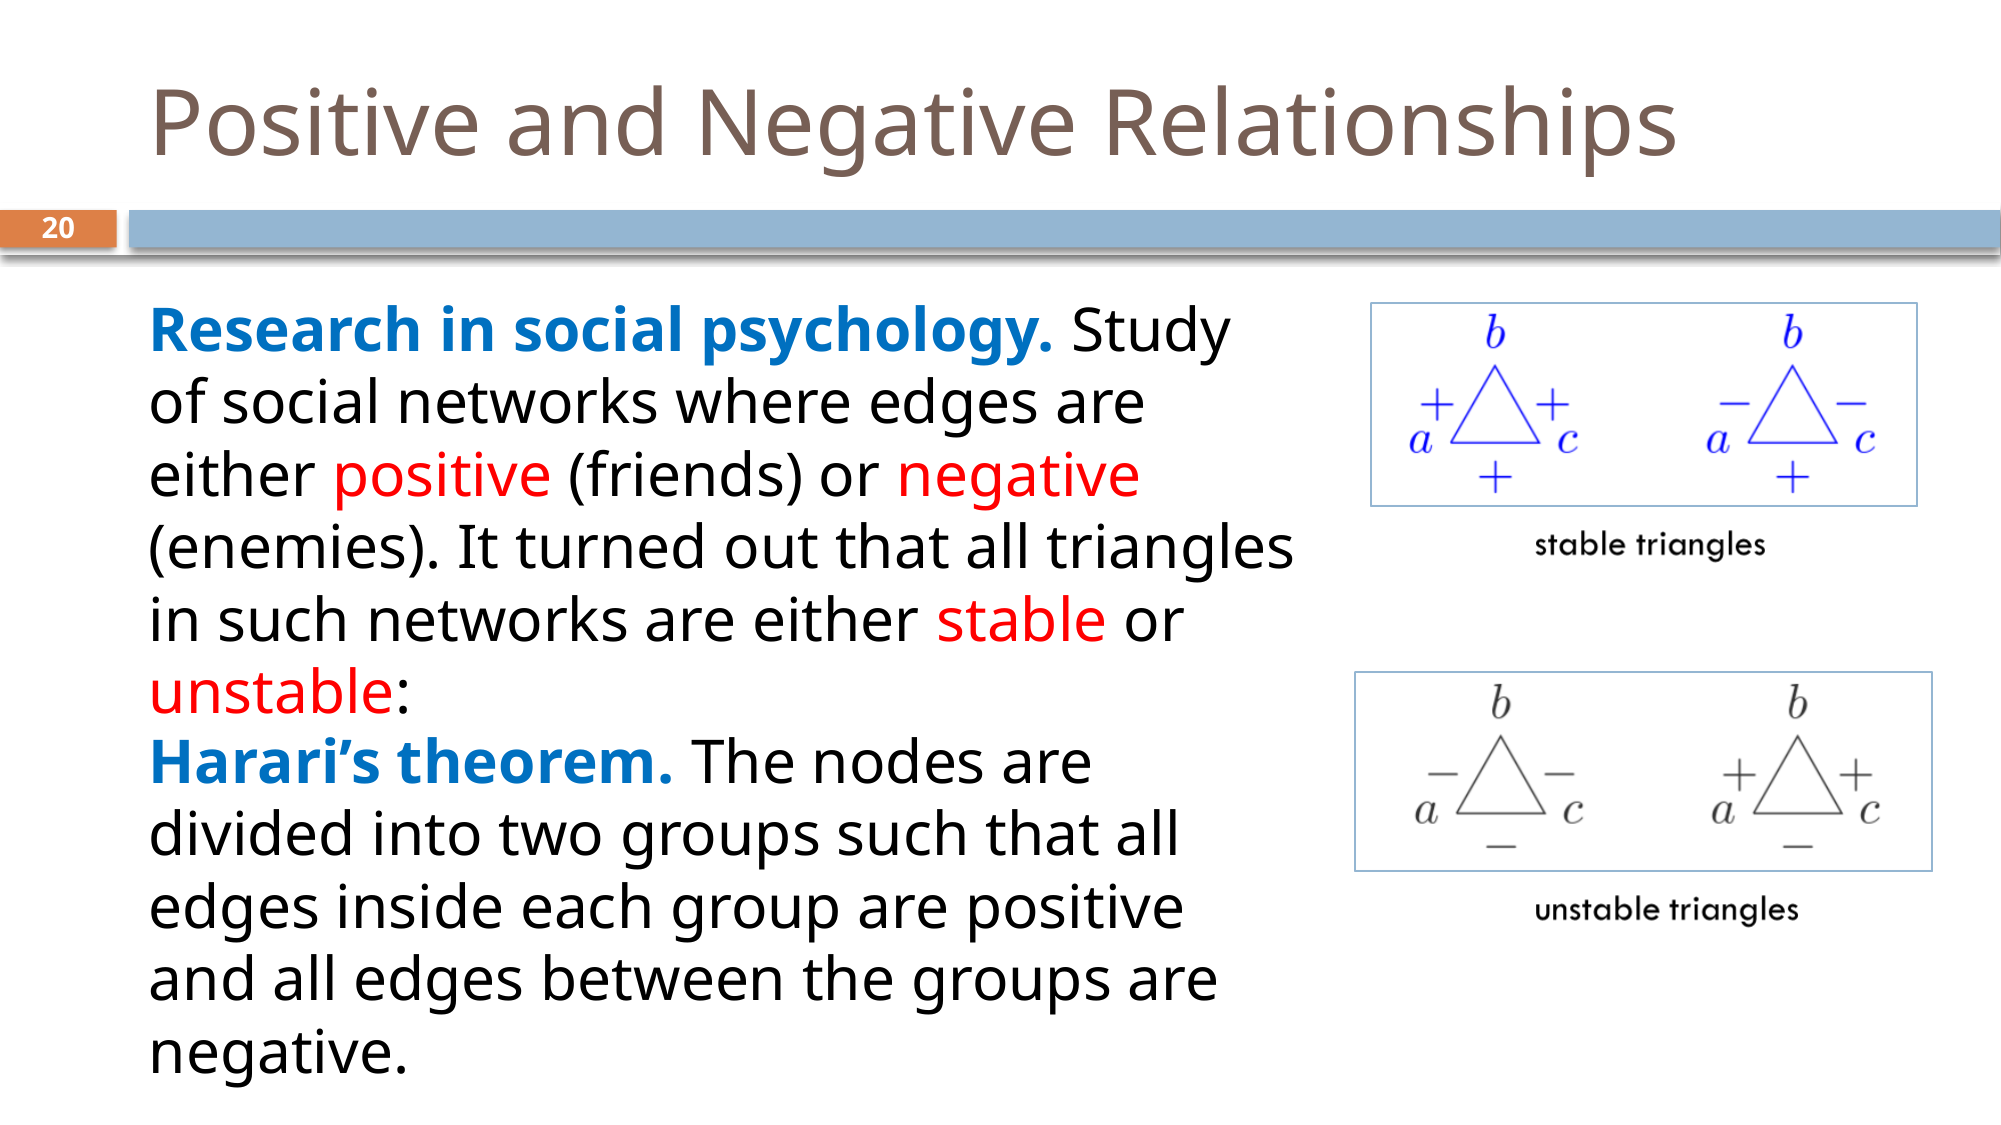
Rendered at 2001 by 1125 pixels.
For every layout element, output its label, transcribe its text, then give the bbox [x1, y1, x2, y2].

picture [1369, 302, 1918, 590]
picture [1511, 871, 1823, 955]
text_box Harari’s theorem. The nodes are divided into two groups such that all edges inside each group are positive and all edges between the groups are negative. [133, 715, 1288, 1093]
title Positive and Negative Relationships [133, 37, 1918, 200]
text_box Research in social psychology. Study of social networks where edges are either positive (friends) or negative (enemies). It turned out that all triangles in such networks are either stable or unstable: [133, 283, 1312, 734]
slide_number 20 [0, 208, 117, 249]
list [1354, 671, 1934, 873]
